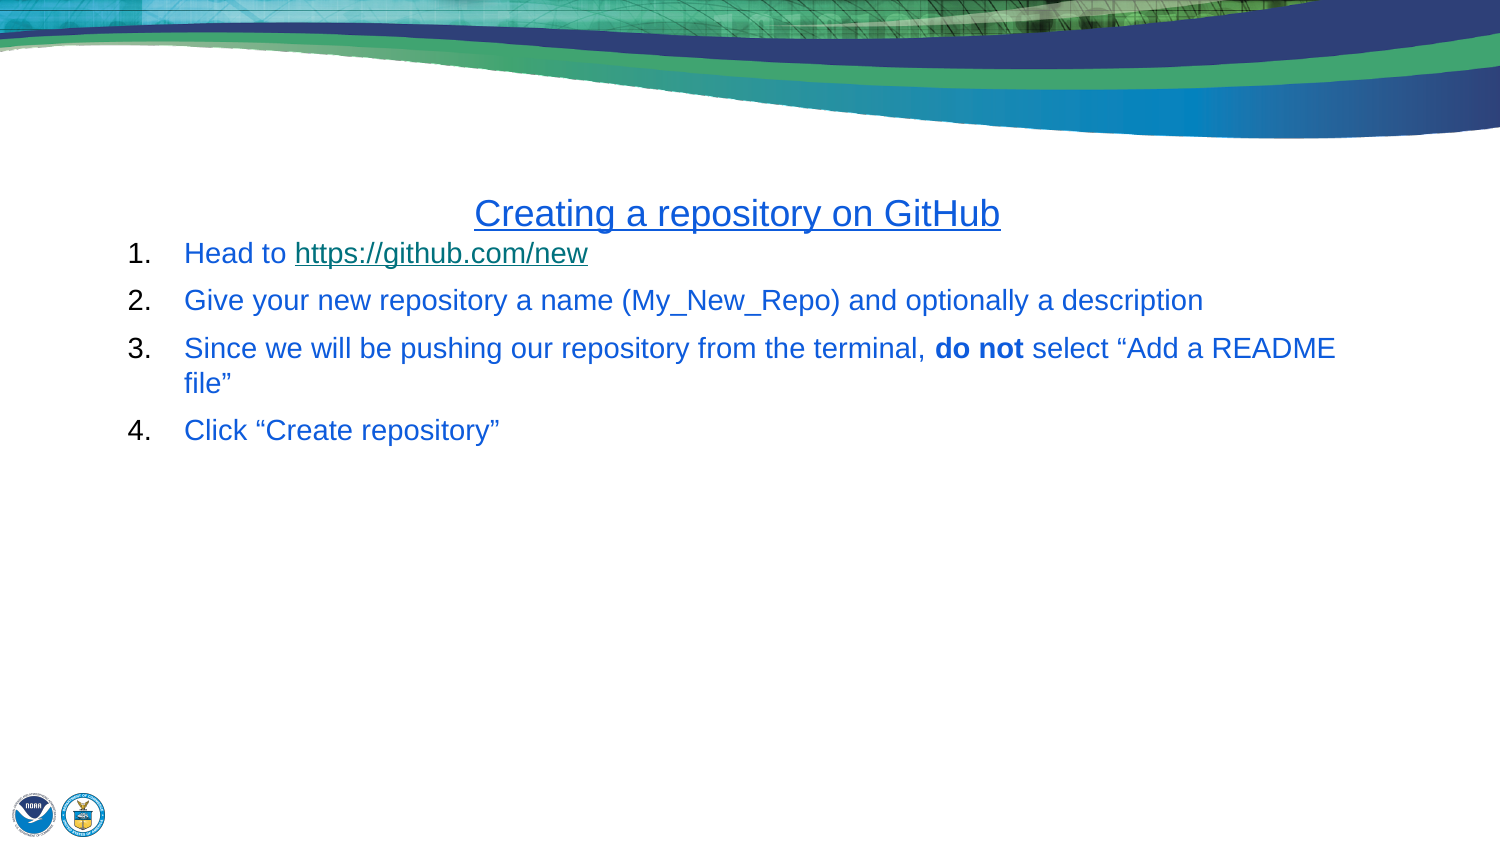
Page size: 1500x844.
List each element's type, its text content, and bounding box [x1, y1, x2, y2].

picture [12, 793, 56, 837]
picture [91, 793, 105, 807]
picture [61, 823, 75, 837]
text_box Creating a repository on GitHub Head to https://github.com/new Give your new repository a name (My_New_Repo) and optionally a description Since we will be pushing our repository from the terminal, do not select “Add a README file” Click “Create repository” [113, 181, 1363, 454]
picture [64, 797, 100, 837]
picture [61, 793, 75, 807]
picture [91, 823, 105, 837]
picture [0, 0, 1500, 146]
